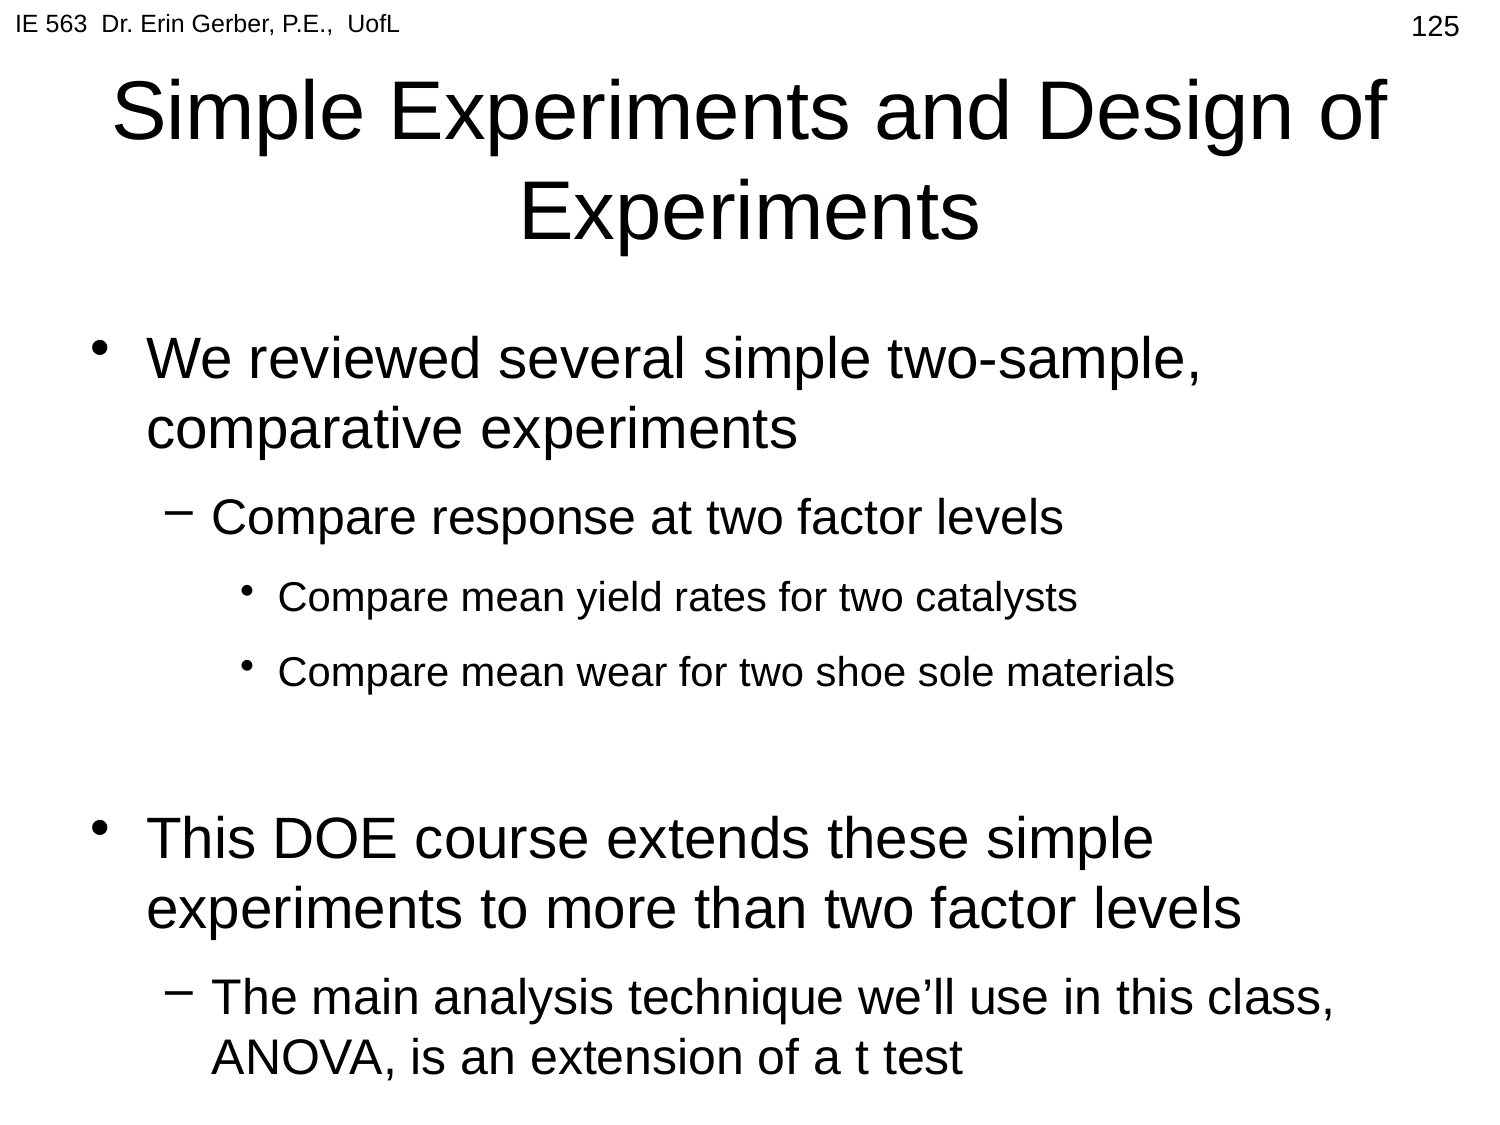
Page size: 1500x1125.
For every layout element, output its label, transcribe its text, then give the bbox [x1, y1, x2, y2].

list We reviewed several simple two-sample, comparative experiments Compare response at two factor levels Compare mean yield rates for two catalysts Compare mean wear for two shoe sole materials This DOE course extends these simple experiments to more than two factor levels The main analysis technique we’ll use in this class, ANOVA, is an extension of a t test [74, 312, 1426, 1056]
footer IE 563 Dr. Erin Gerber, P.E., UofL [0, 0, 626, 79]
slide_number 125 [1124, 0, 1476, 79]
title Simple Experiments and Design of Experiments [74, 62, 1426, 251]
